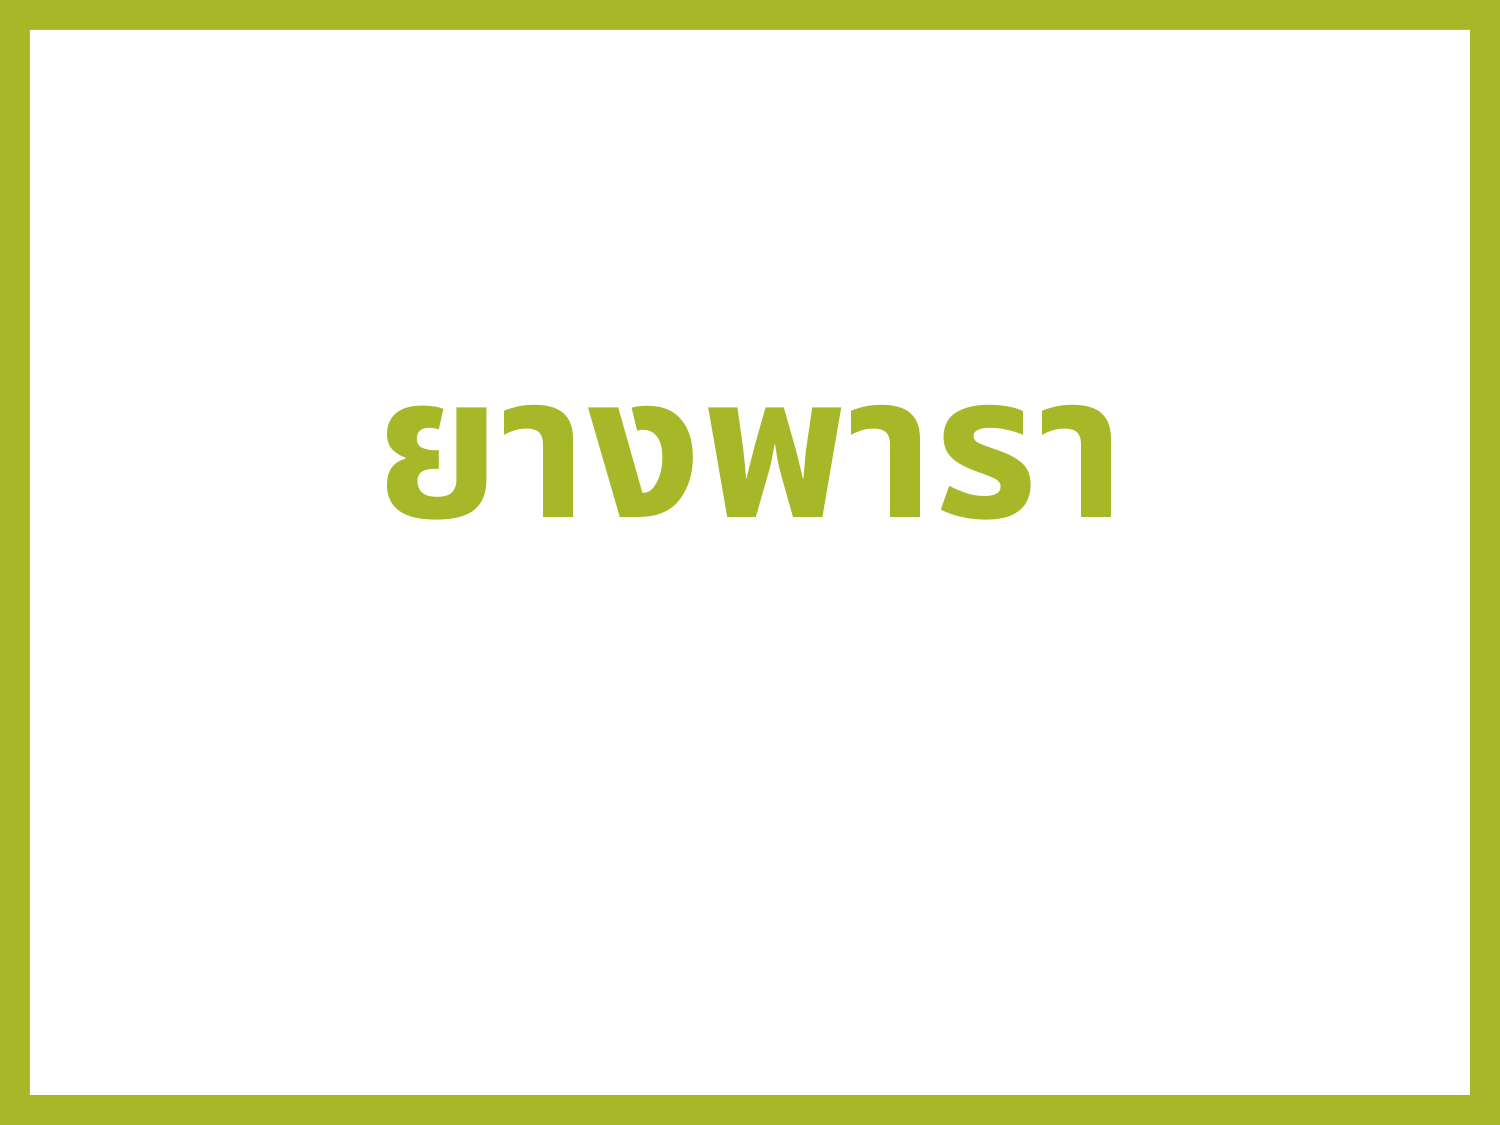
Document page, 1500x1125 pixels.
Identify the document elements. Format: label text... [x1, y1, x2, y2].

list ยางพารา [140, 337, 1356, 1000]
